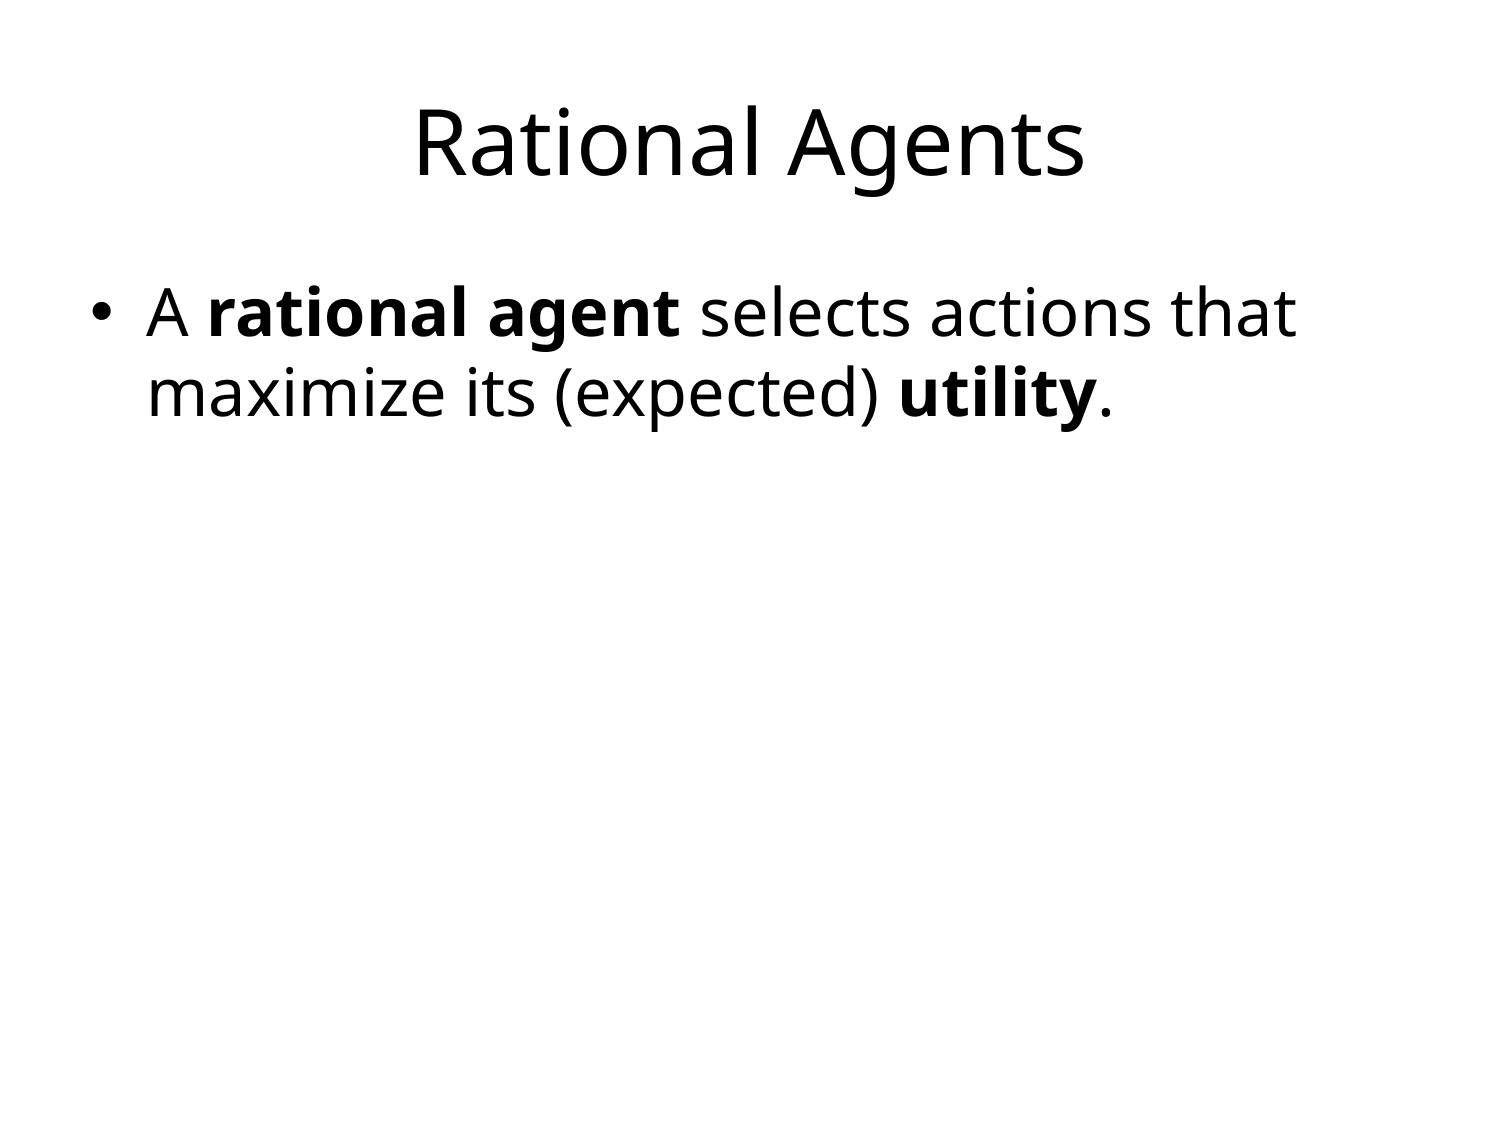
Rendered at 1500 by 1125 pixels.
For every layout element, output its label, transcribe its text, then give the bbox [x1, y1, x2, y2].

list A rational agent selects actions that maximize its (expected) utility. [75, 262, 1425, 1005]
title Rational Agents [75, 45, 1425, 233]
